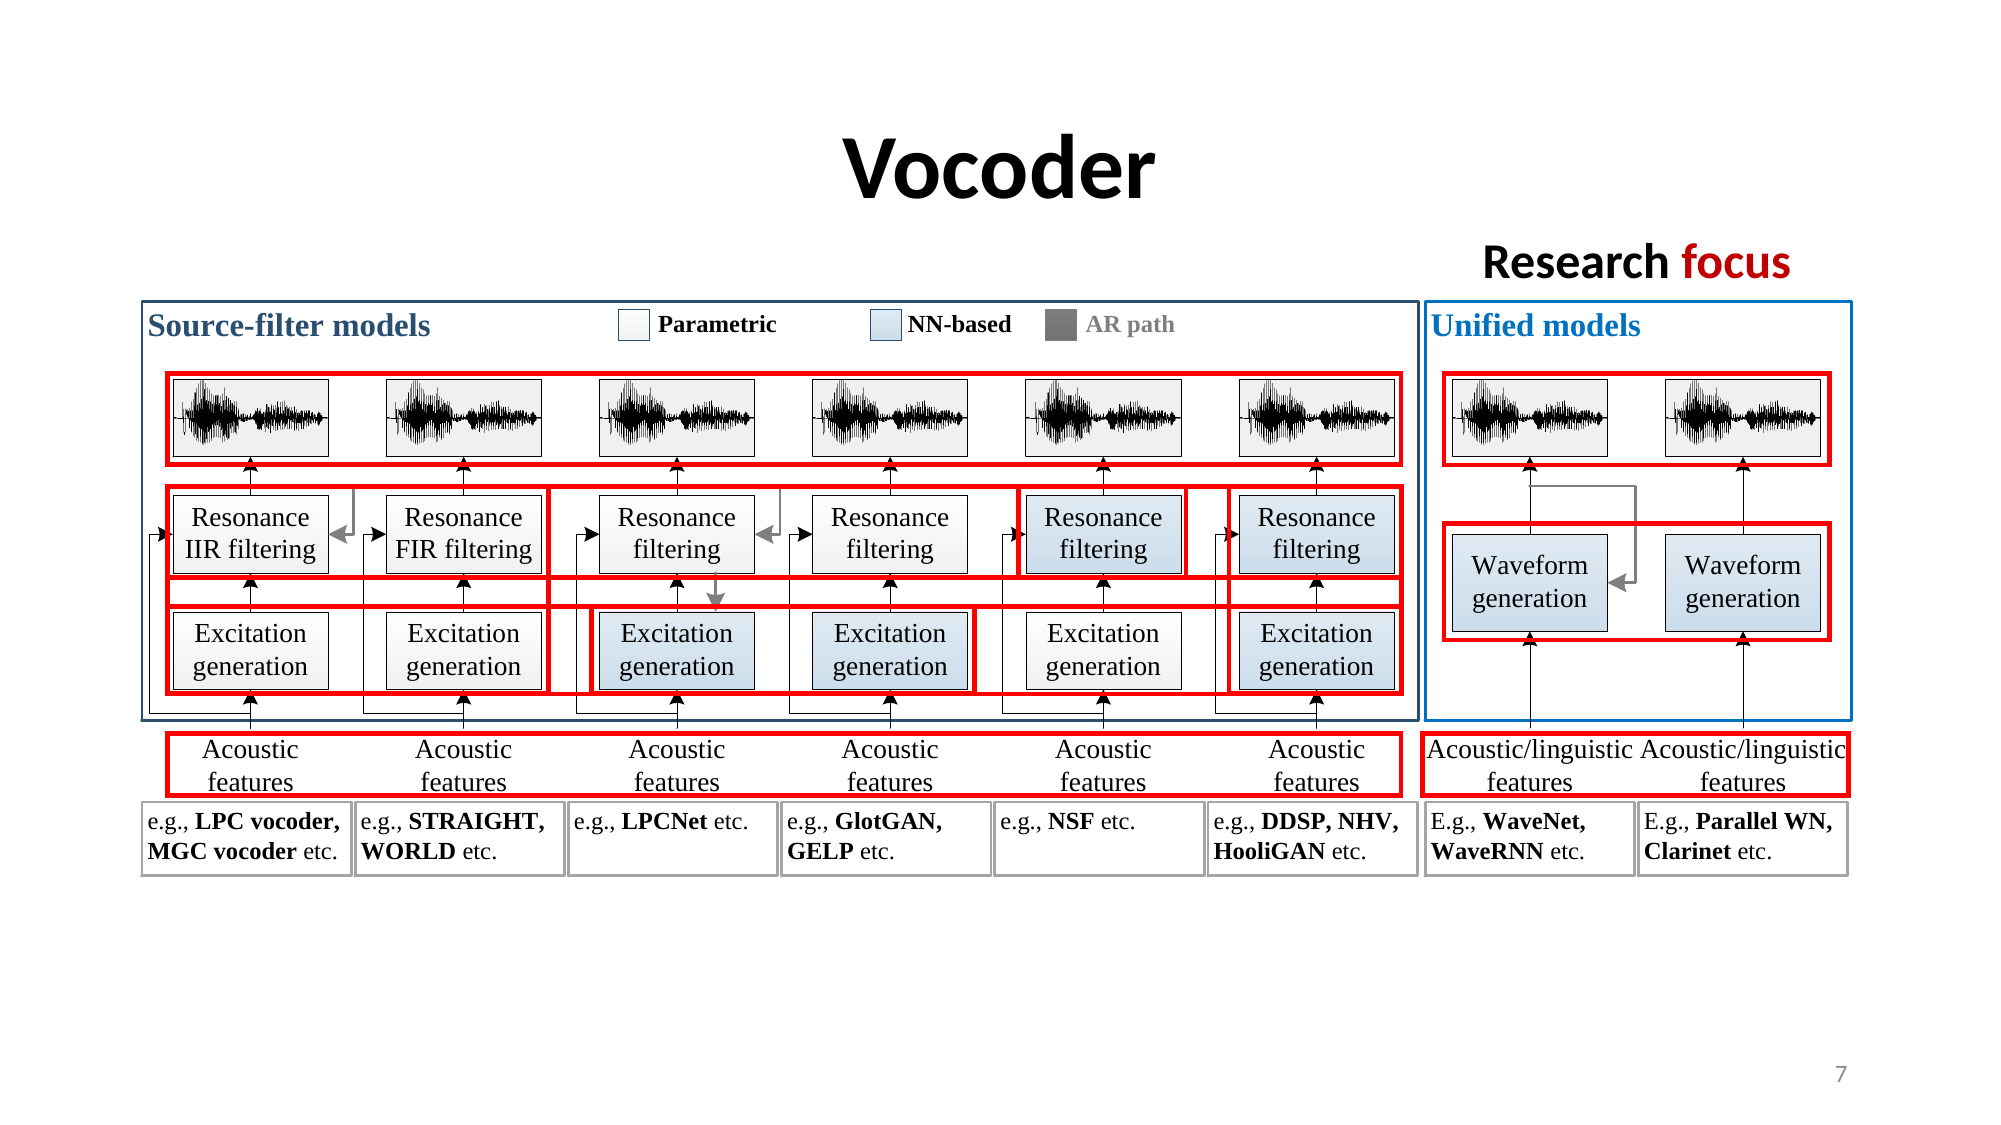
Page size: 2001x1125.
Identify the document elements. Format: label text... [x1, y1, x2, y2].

picture [137, 296, 1857, 881]
title Vocoder [137, 59, 1863, 278]
slide_number 6 [1412, 1042, 1863, 1103]
text_box Research focus [1444, 220, 1830, 296]
